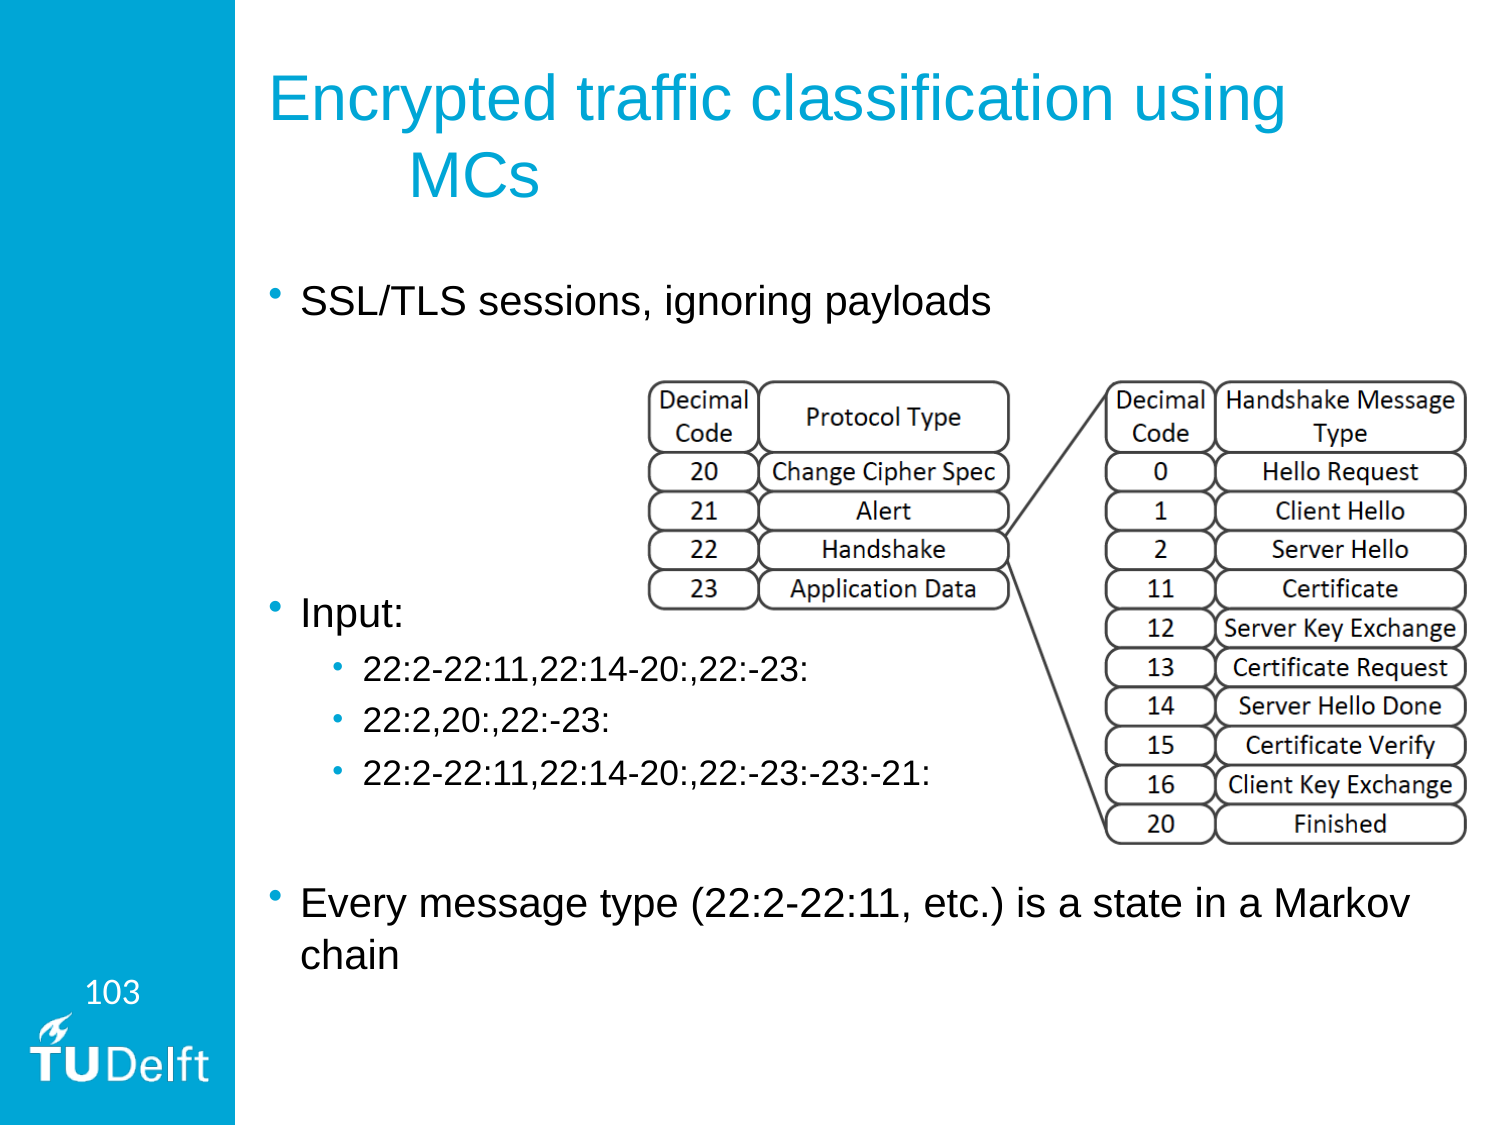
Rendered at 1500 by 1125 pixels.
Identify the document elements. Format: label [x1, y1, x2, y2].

list [268, 271, 1423, 1061]
title [268, 55, 1423, 231]
picture [628, 354, 1487, 864]
